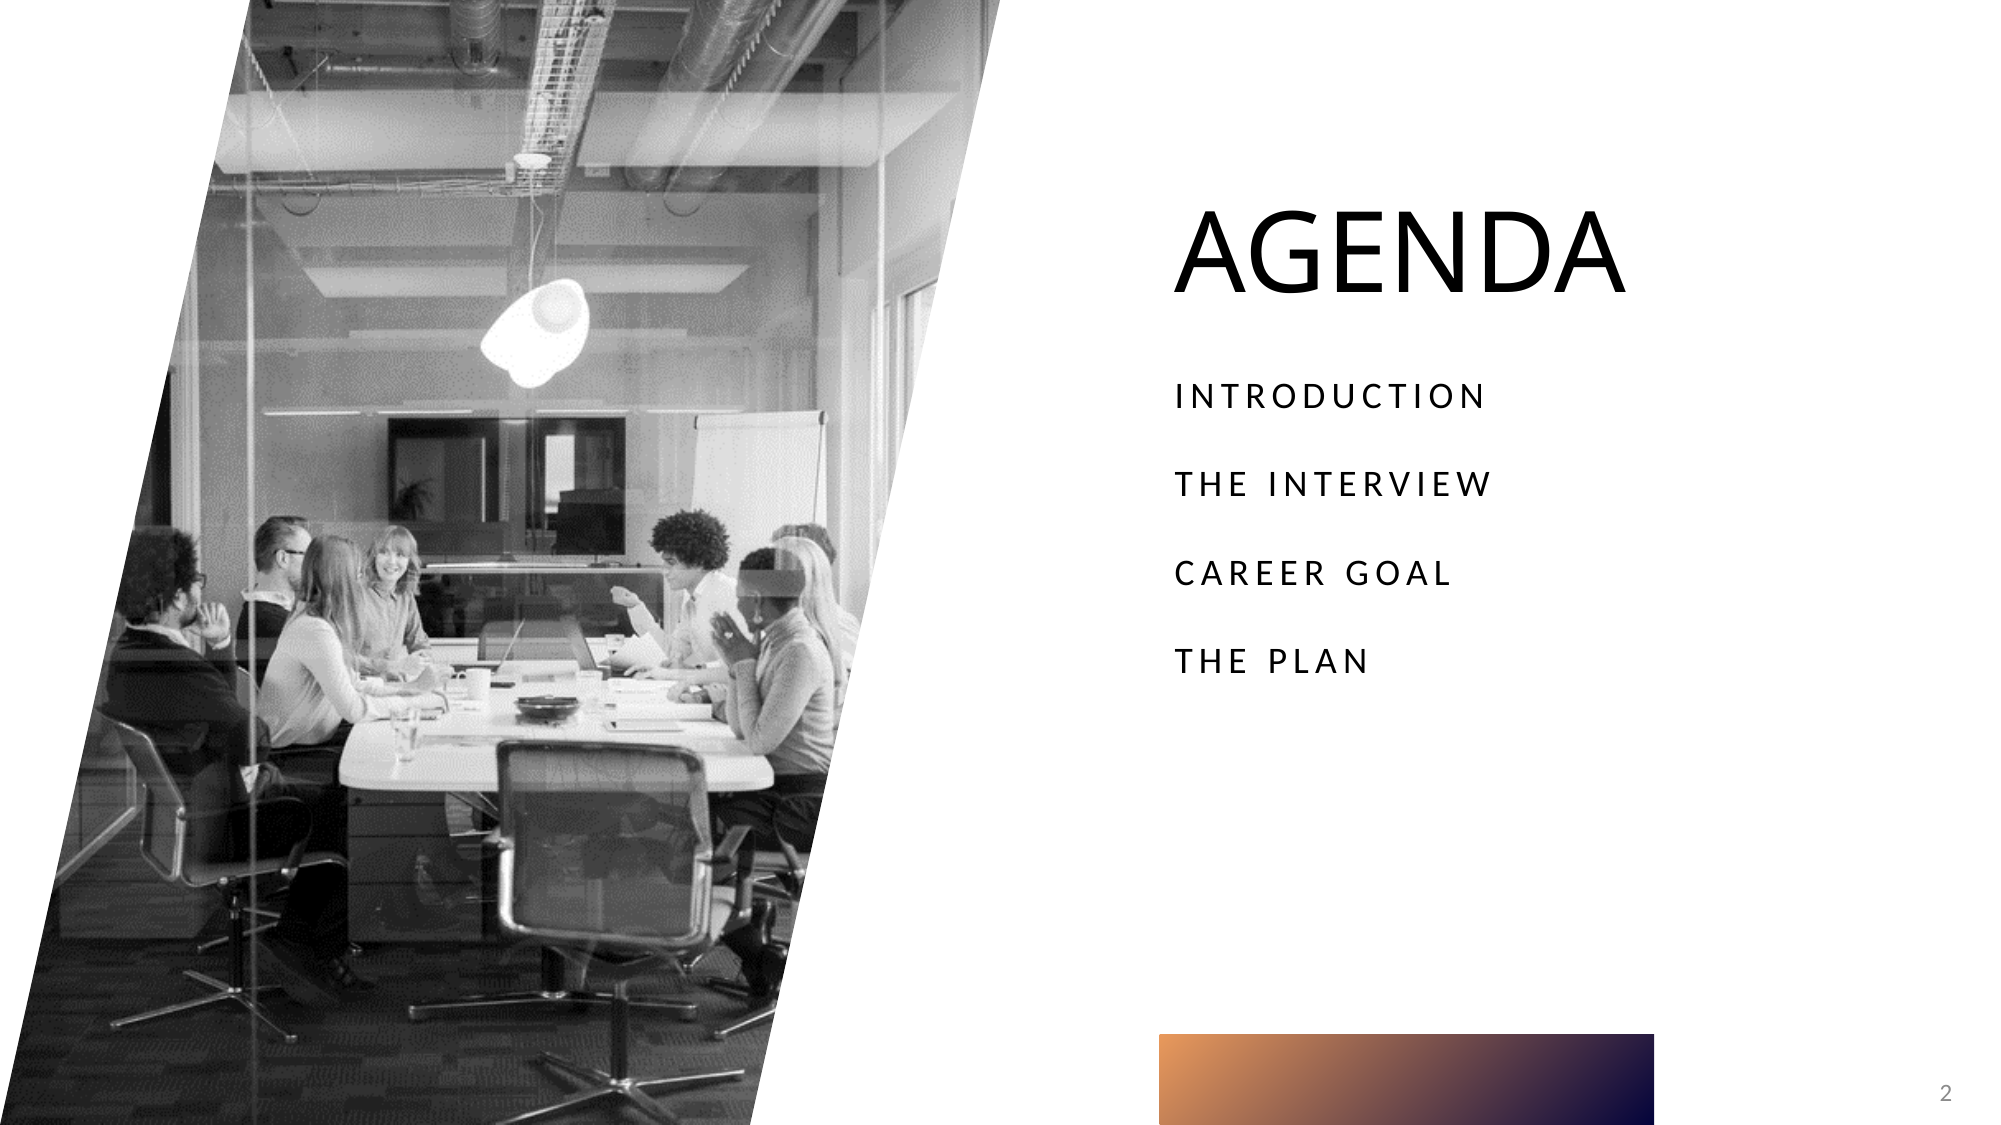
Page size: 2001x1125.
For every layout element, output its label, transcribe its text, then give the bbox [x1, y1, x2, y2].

slide_number 2 [1894, 1061, 1968, 1121]
picture [0, 0, 1000, 1125]
title Agenda [1159, 105, 1955, 341]
list INTRODUCTION THE INTERVIEW CAREER GOAL THE PLAN [1159, 341, 1835, 965]
